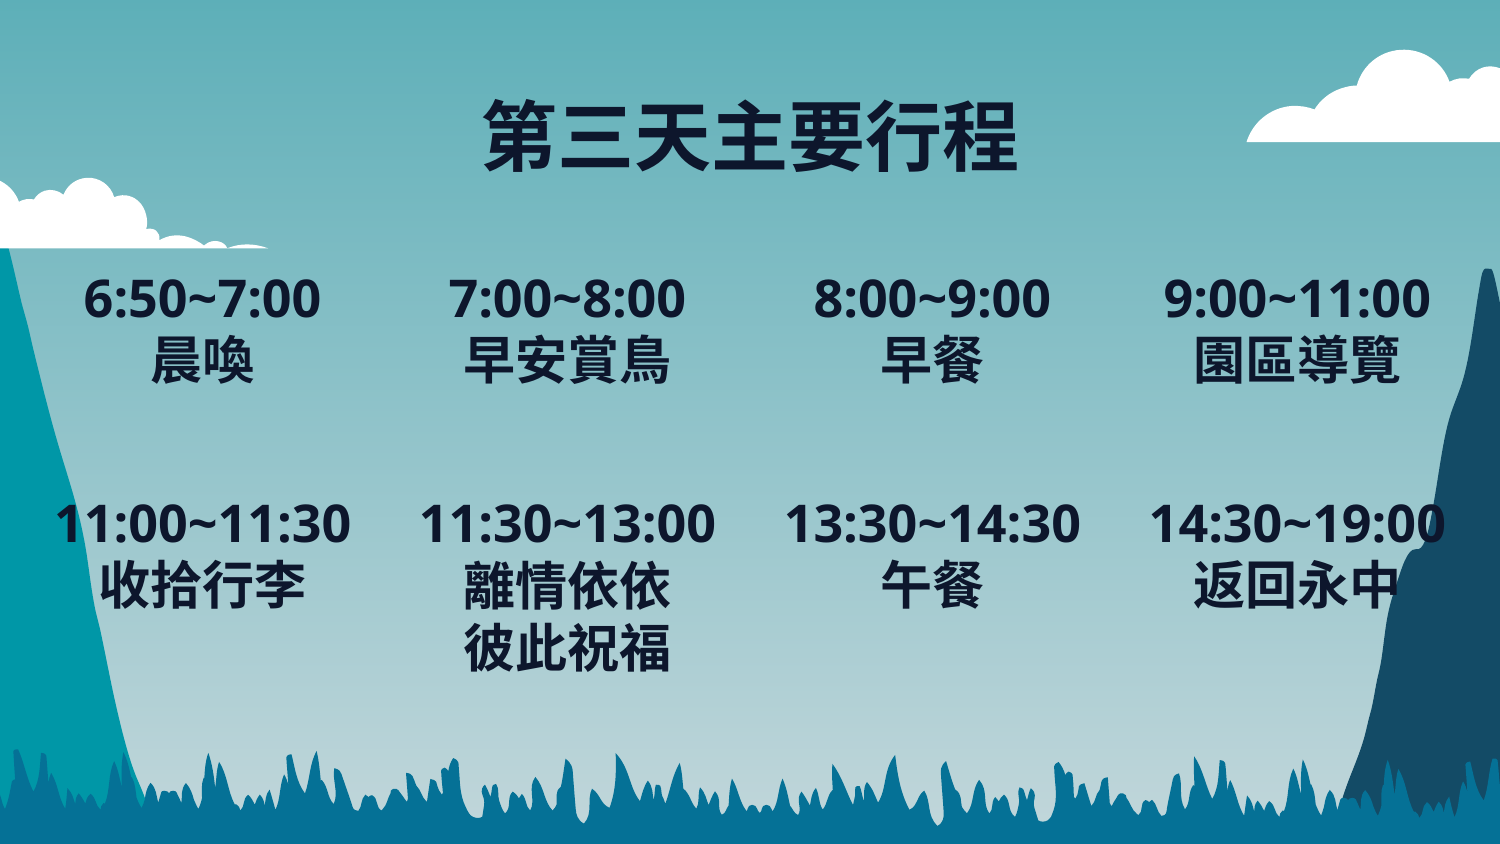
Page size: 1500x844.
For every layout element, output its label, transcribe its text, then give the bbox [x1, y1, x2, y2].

text_box [0, 177, 269, 249]
title 第三天主要行程 [116, 72, 1383, 167]
text_box 14:30~19:00 返回永中 [1034, 475, 1500, 630]
text_box 11:30~13:00 離情依依 彼此祝福 [334, 475, 801, 694]
text_box 6:50~7:00 晨喚 [20, 249, 385, 405]
text_box 8:00~9:00 早餐 [729, 249, 1114, 405]
text_box 7:00~8:00 早安賞鳥 [385, 249, 729, 405]
text_box 9:00~11:00 園區導覽 [1114, 249, 1480, 405]
text_box 11:00~11:30 收拾行李 [0, 475, 334, 630]
text_box [1246, 49, 1500, 143]
text_box 13:30~14:30 午餐 [727, 475, 1034, 630]
